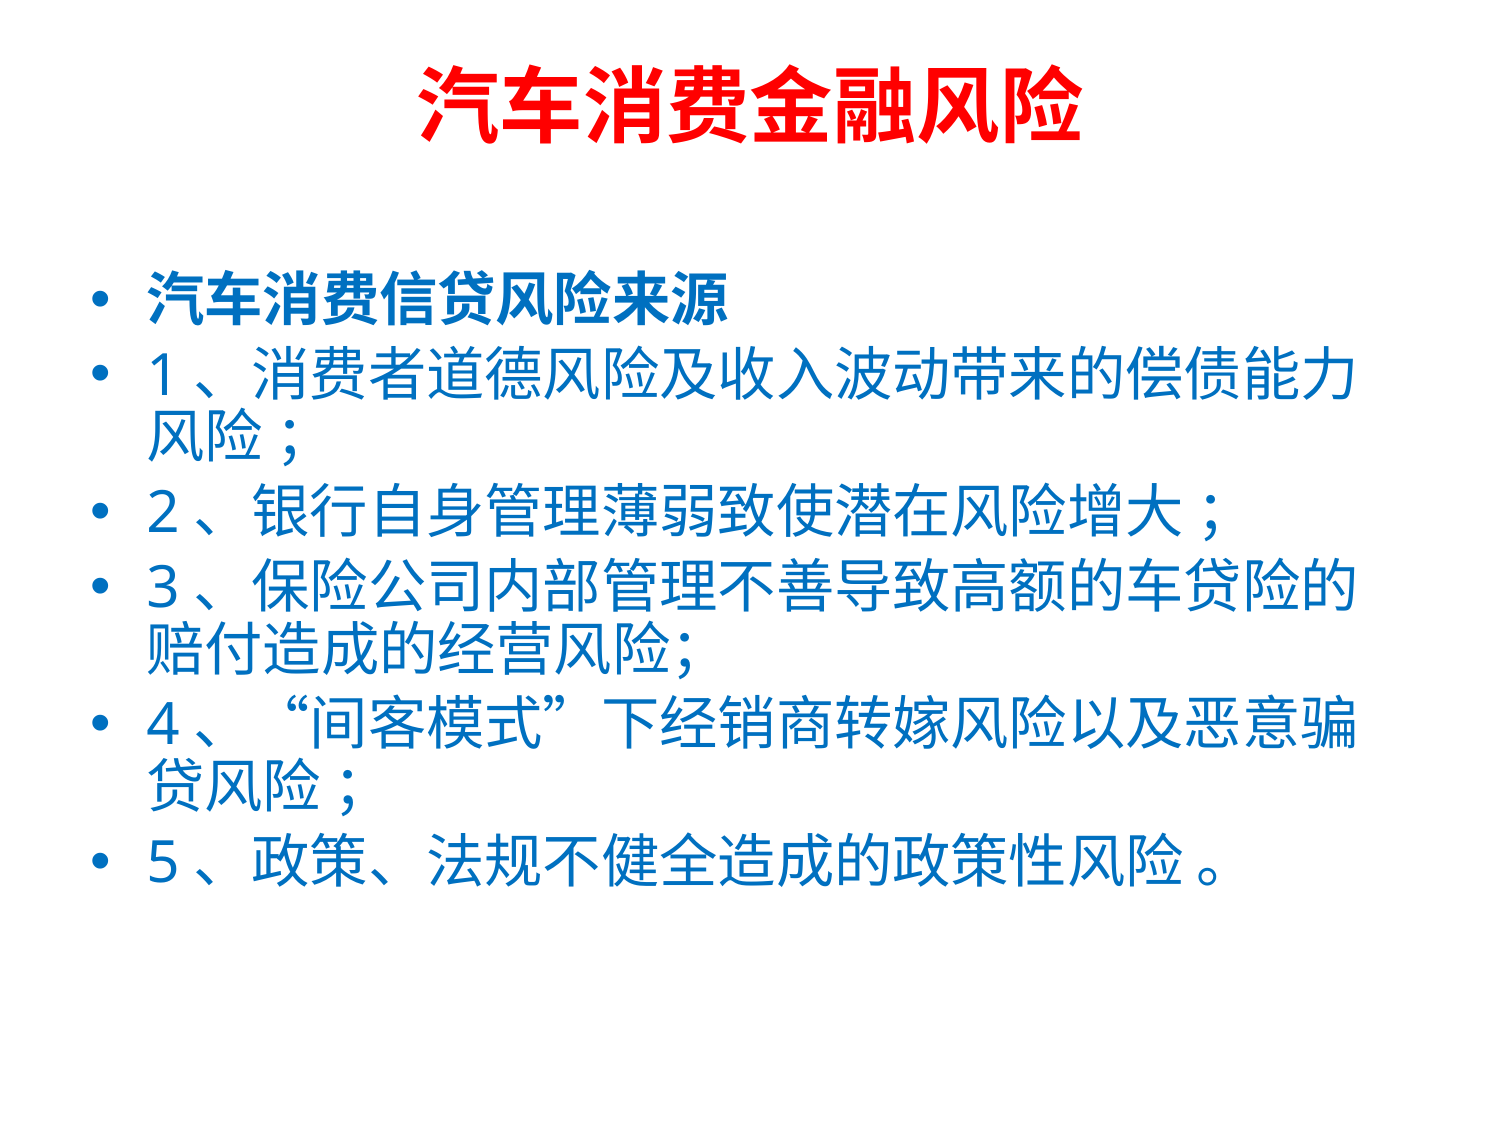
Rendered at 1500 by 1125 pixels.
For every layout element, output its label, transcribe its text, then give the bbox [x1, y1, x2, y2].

title 汽车消费金融风险 [74, 44, 1426, 162]
list 汽车消费信贷风险来源 1、消费者道德风险及收入波动带来的偿债能力风险 ； 2、银行自身管理薄弱致使潜在风险增大 ； 3、保险公司内部管理不善导致高额的车贷险的赔付造成的经营风险； 4、“间客模式”下经销商转嫁风险以及恶意骗贷风险 ； 5、政策、法规不健全造成的政策性风险 。 [74, 262, 1426, 1006]
